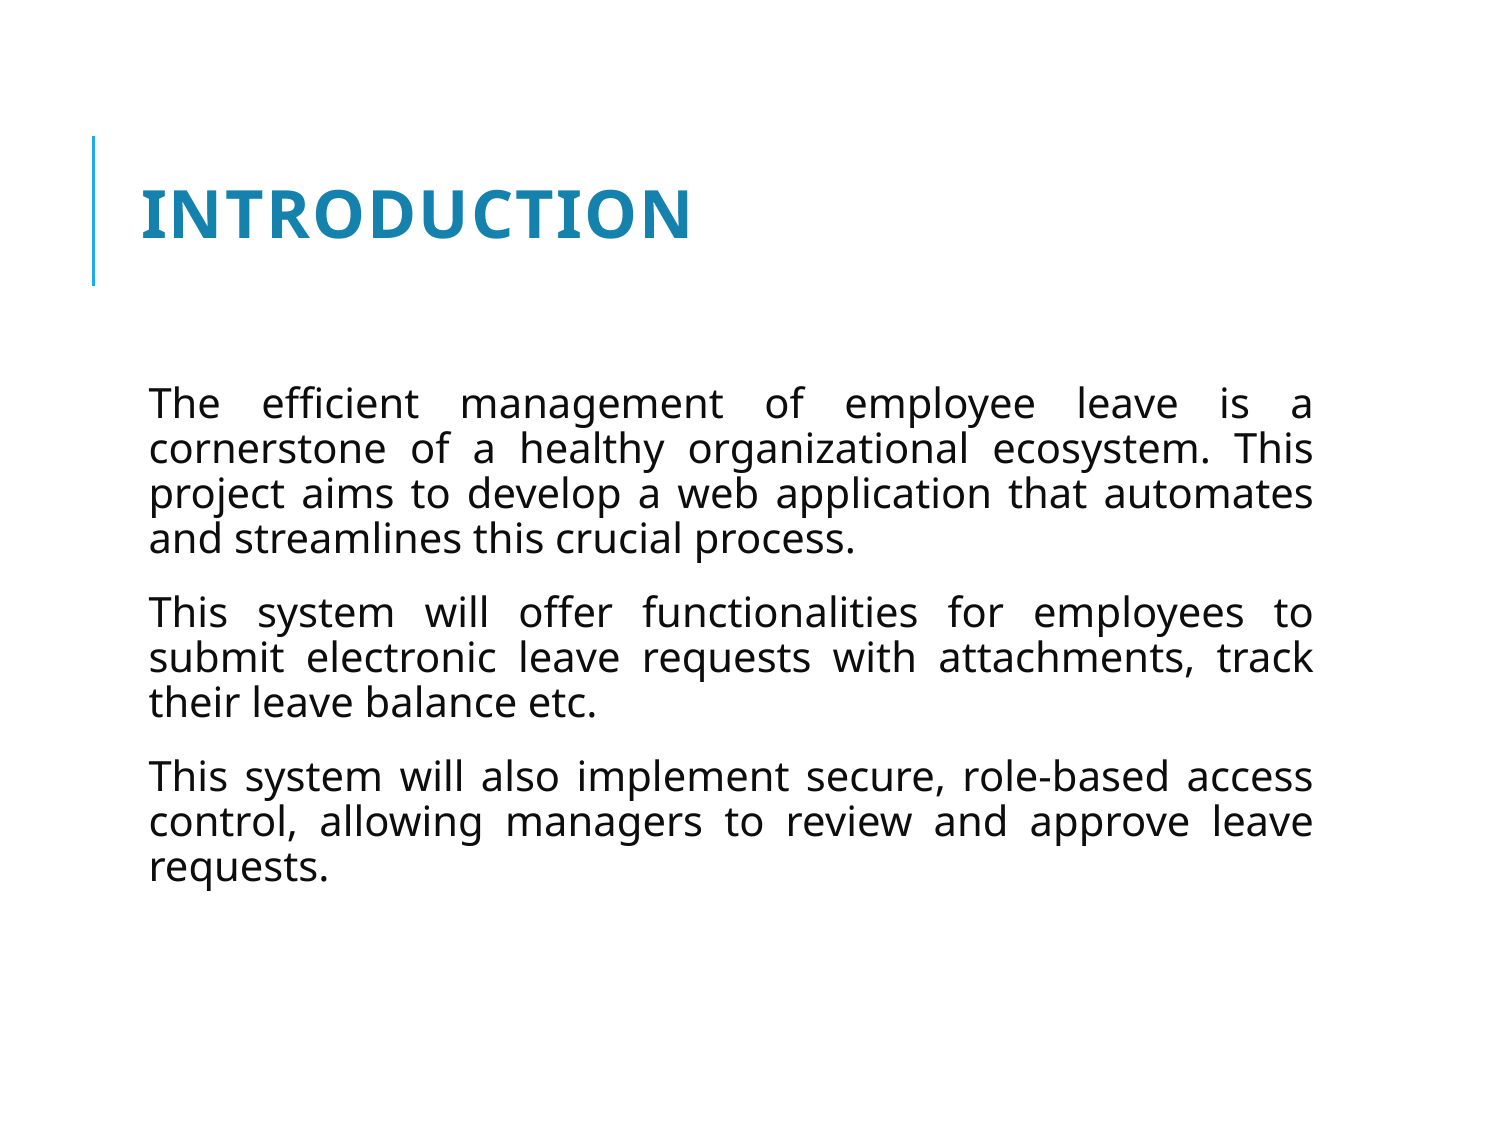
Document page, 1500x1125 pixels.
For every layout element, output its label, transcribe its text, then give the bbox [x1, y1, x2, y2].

list The efficient management of employee leave is a cornerstone of a healthy organizational ecosystem. This project aims to develop a web application that automates and streamlines this crucial process. This system will offer functionalities for employees to submit electronic leave requests with attachments, track their leave balance etc. This system will also implement secure, role-based access control, allowing managers to review and approve leave requests. [126, 375, 1322, 1035]
title Introduction [126, 96, 1322, 342]
